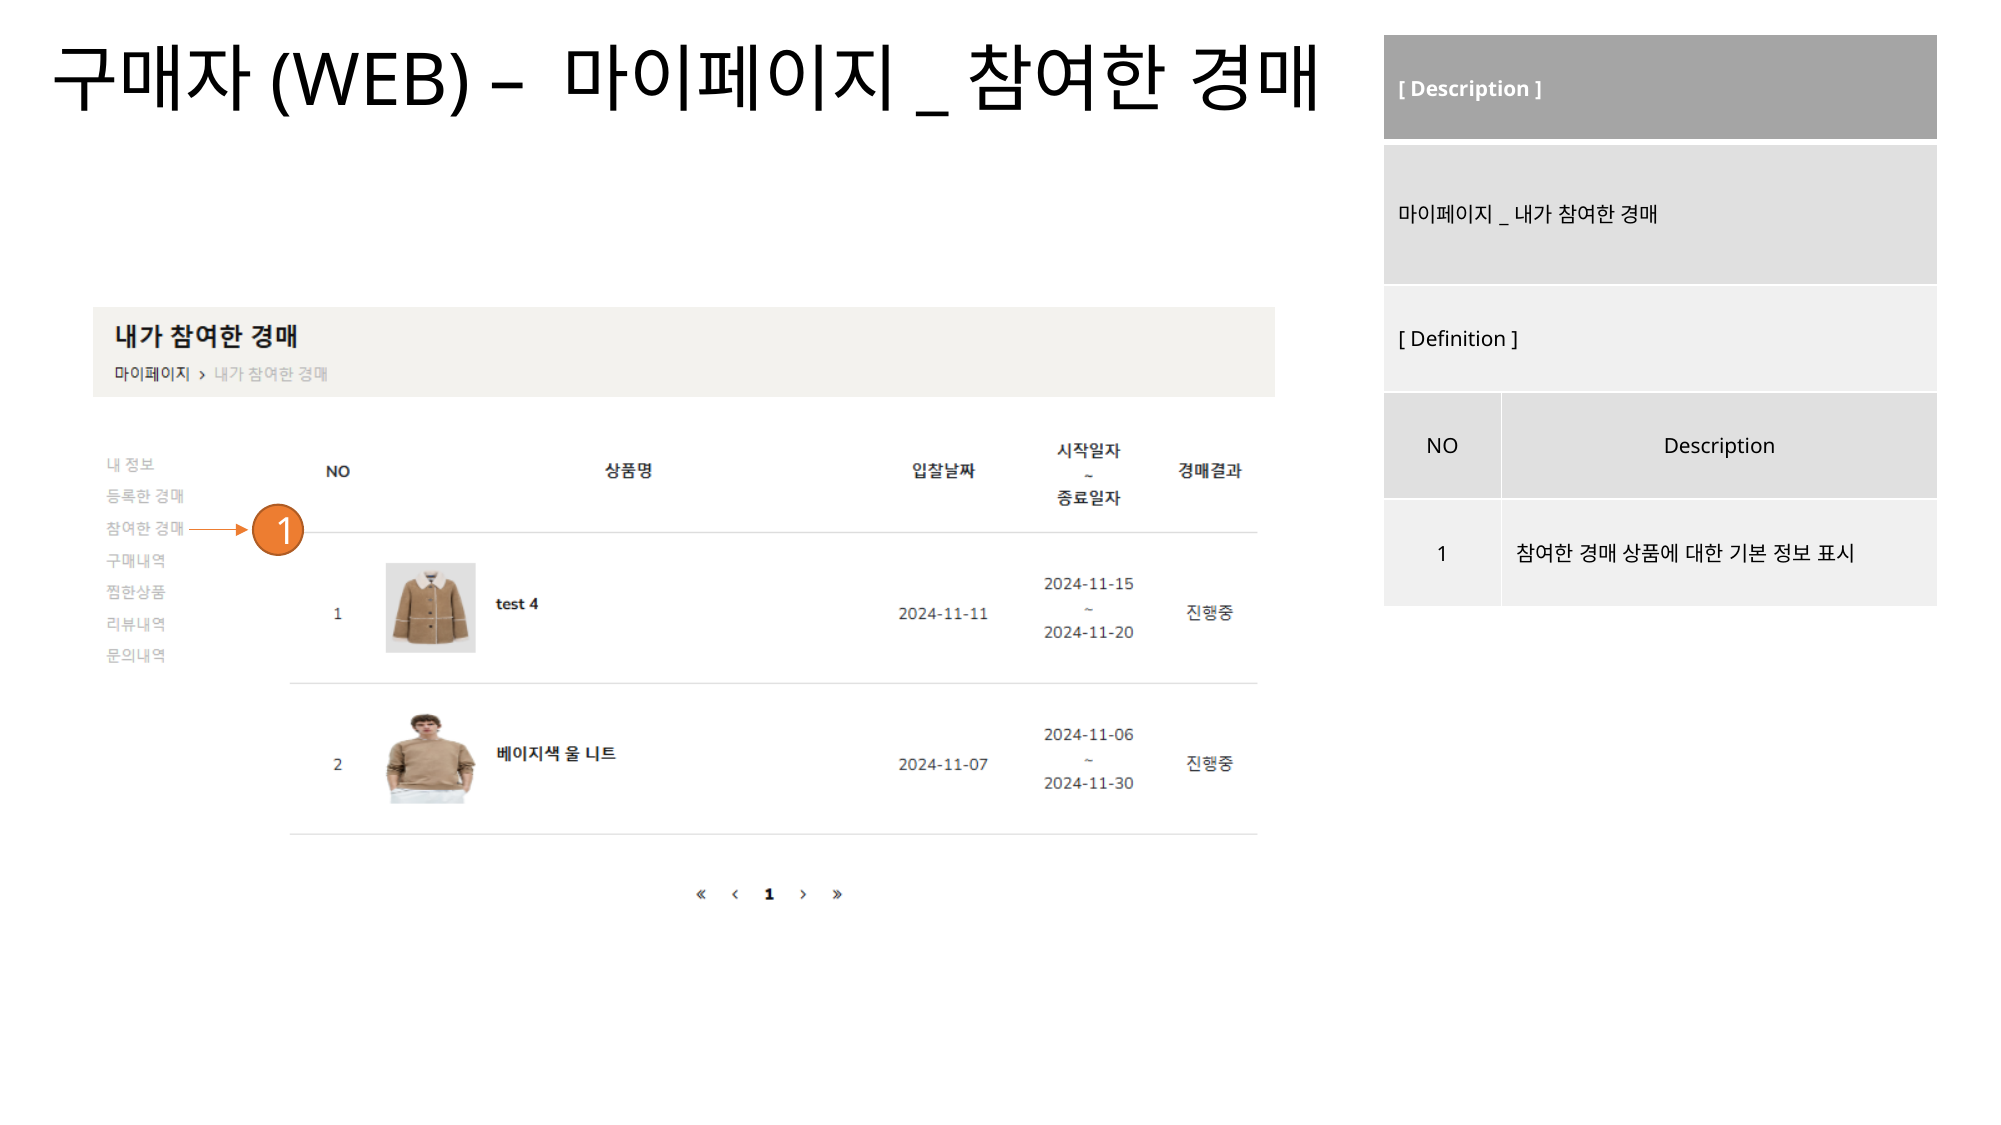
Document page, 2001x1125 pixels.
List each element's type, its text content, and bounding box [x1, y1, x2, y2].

table_cell 1 [1384, 500, 1501, 606]
picture [92, 431, 1275, 911]
title 구매자(WEB) – 마이페이지_참여한 경매 [36, 34, 1383, 129]
picture [92, 306, 1275, 397]
table_cell 참여한 경매 상품에 대한 기본 정보 표시 [1502, 500, 1937, 606]
table_header [ Description ] [1384, 35, 1937, 139]
table_cell Description [1502, 393, 1937, 498]
table_cell 마이페이지_내가 참여한 경매 [1384, 145, 1937, 284]
table_cell NO [1384, 393, 1501, 498]
table_cell [ Definition ] [1384, 286, 1937, 391]
